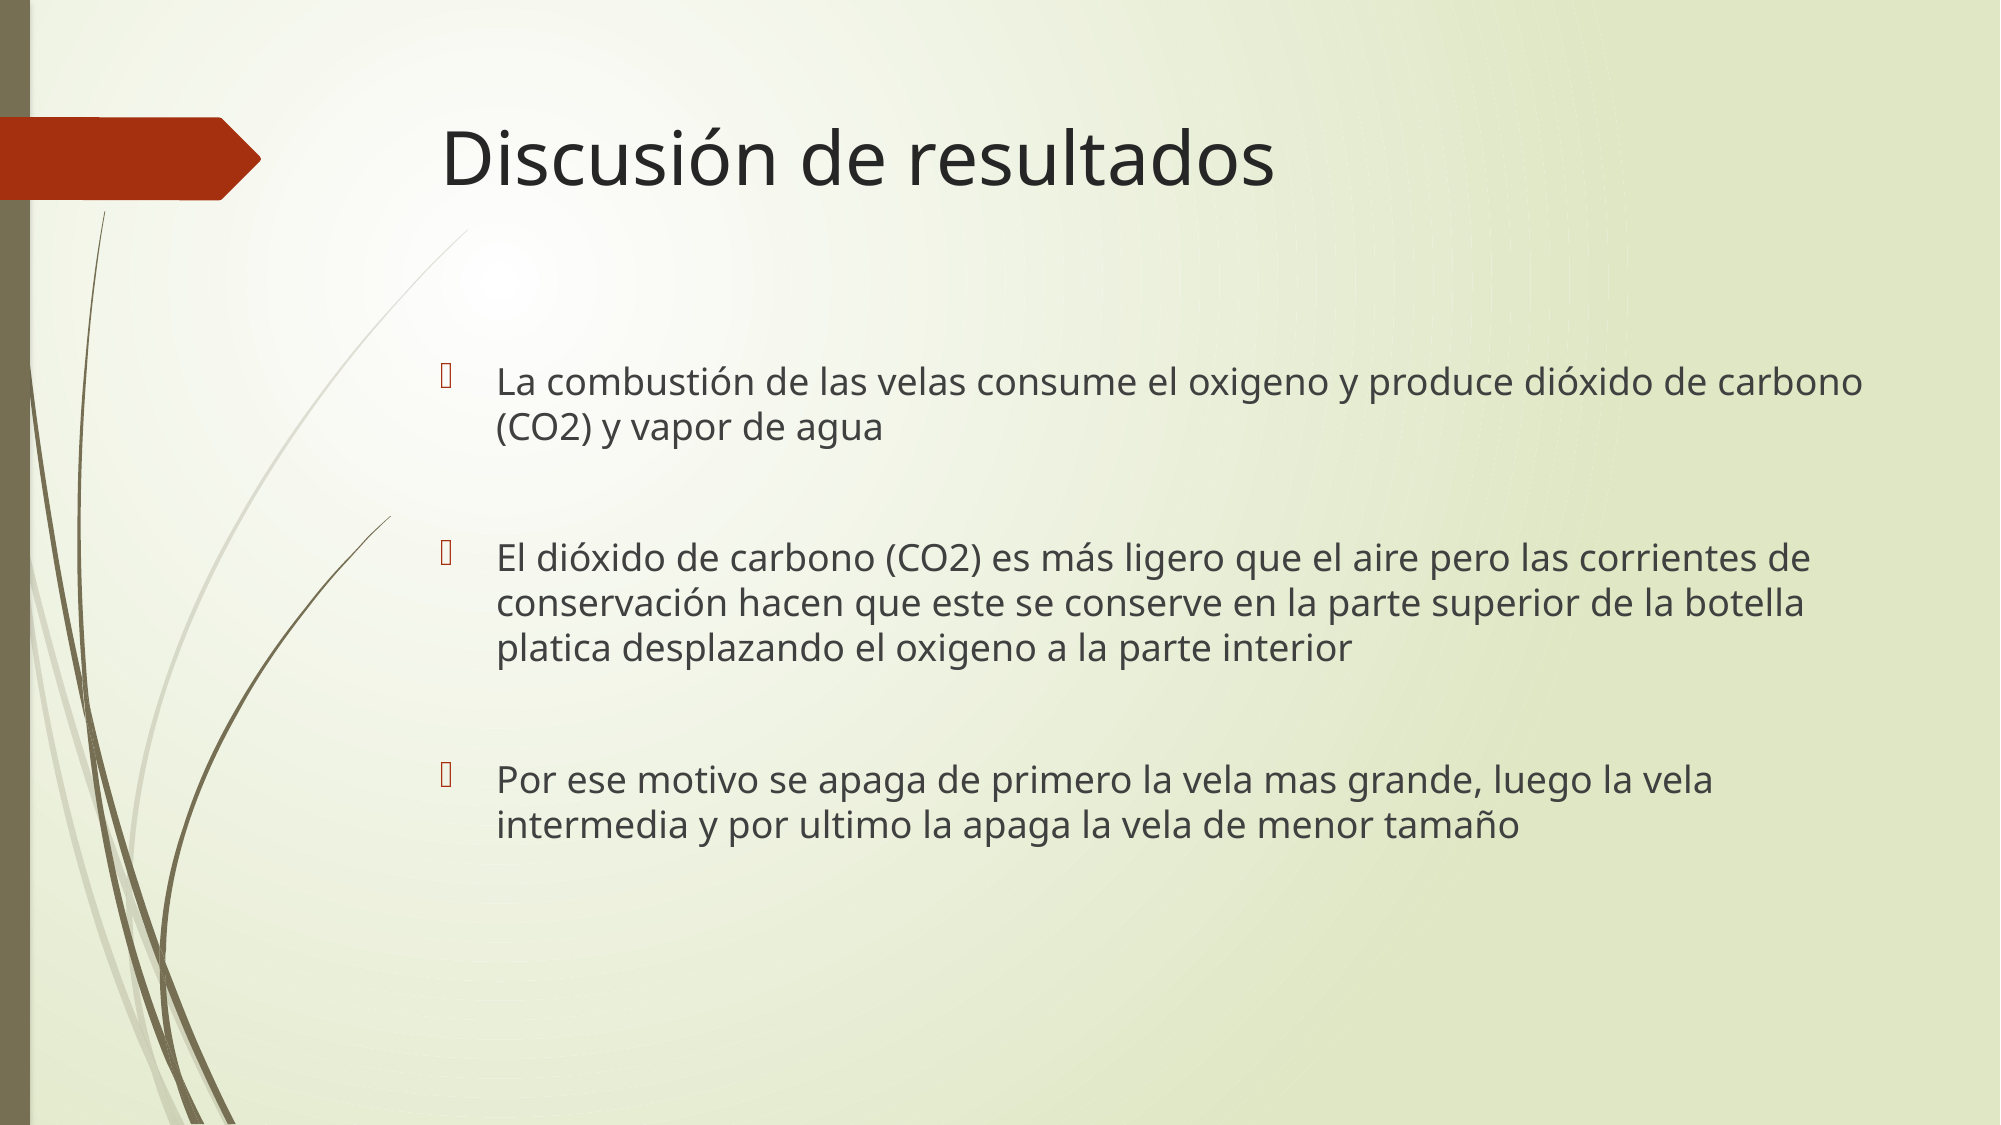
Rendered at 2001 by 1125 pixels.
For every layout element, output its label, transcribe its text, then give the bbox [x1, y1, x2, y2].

title Discusión de resultados [425, 102, 1888, 313]
list La combustión de las velas consume el oxigeno y produce dióxido de carbono (CO2) y vapor de agua El dióxido de carbono (CO2) es más ligero que el aire pero las corrientes de conservación hacen que este se conserve en la parte superior de la botella platica desplazando el oxigeno a la parte interior Por ese motivo se apaga de primero la vela mas grande, luego la vela intermedia y por ultimo la apaga la vela de menor tamaño [424, 350, 1888, 970]
